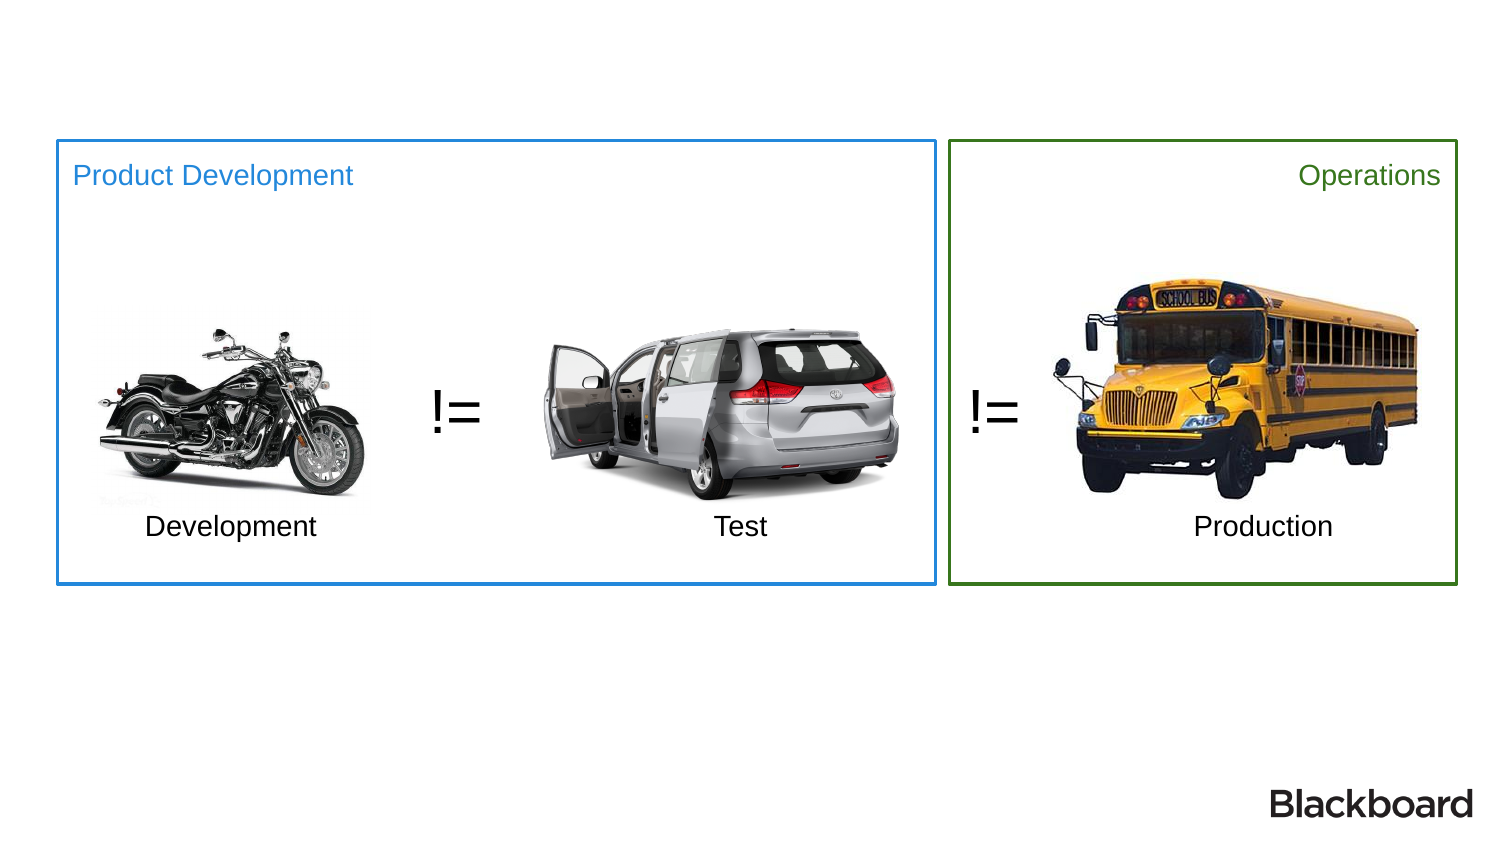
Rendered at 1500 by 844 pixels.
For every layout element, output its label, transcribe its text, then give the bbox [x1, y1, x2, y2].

text_box != [414, 356, 514, 472]
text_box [1051, 272, 1422, 538]
picture [1269, 784, 1473, 824]
text_box != [952, 356, 1046, 472]
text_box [534, 292, 908, 541]
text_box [82, 305, 380, 538]
text_box Product Development [57, 140, 936, 585]
text_box Operations [949, 140, 1457, 585]
